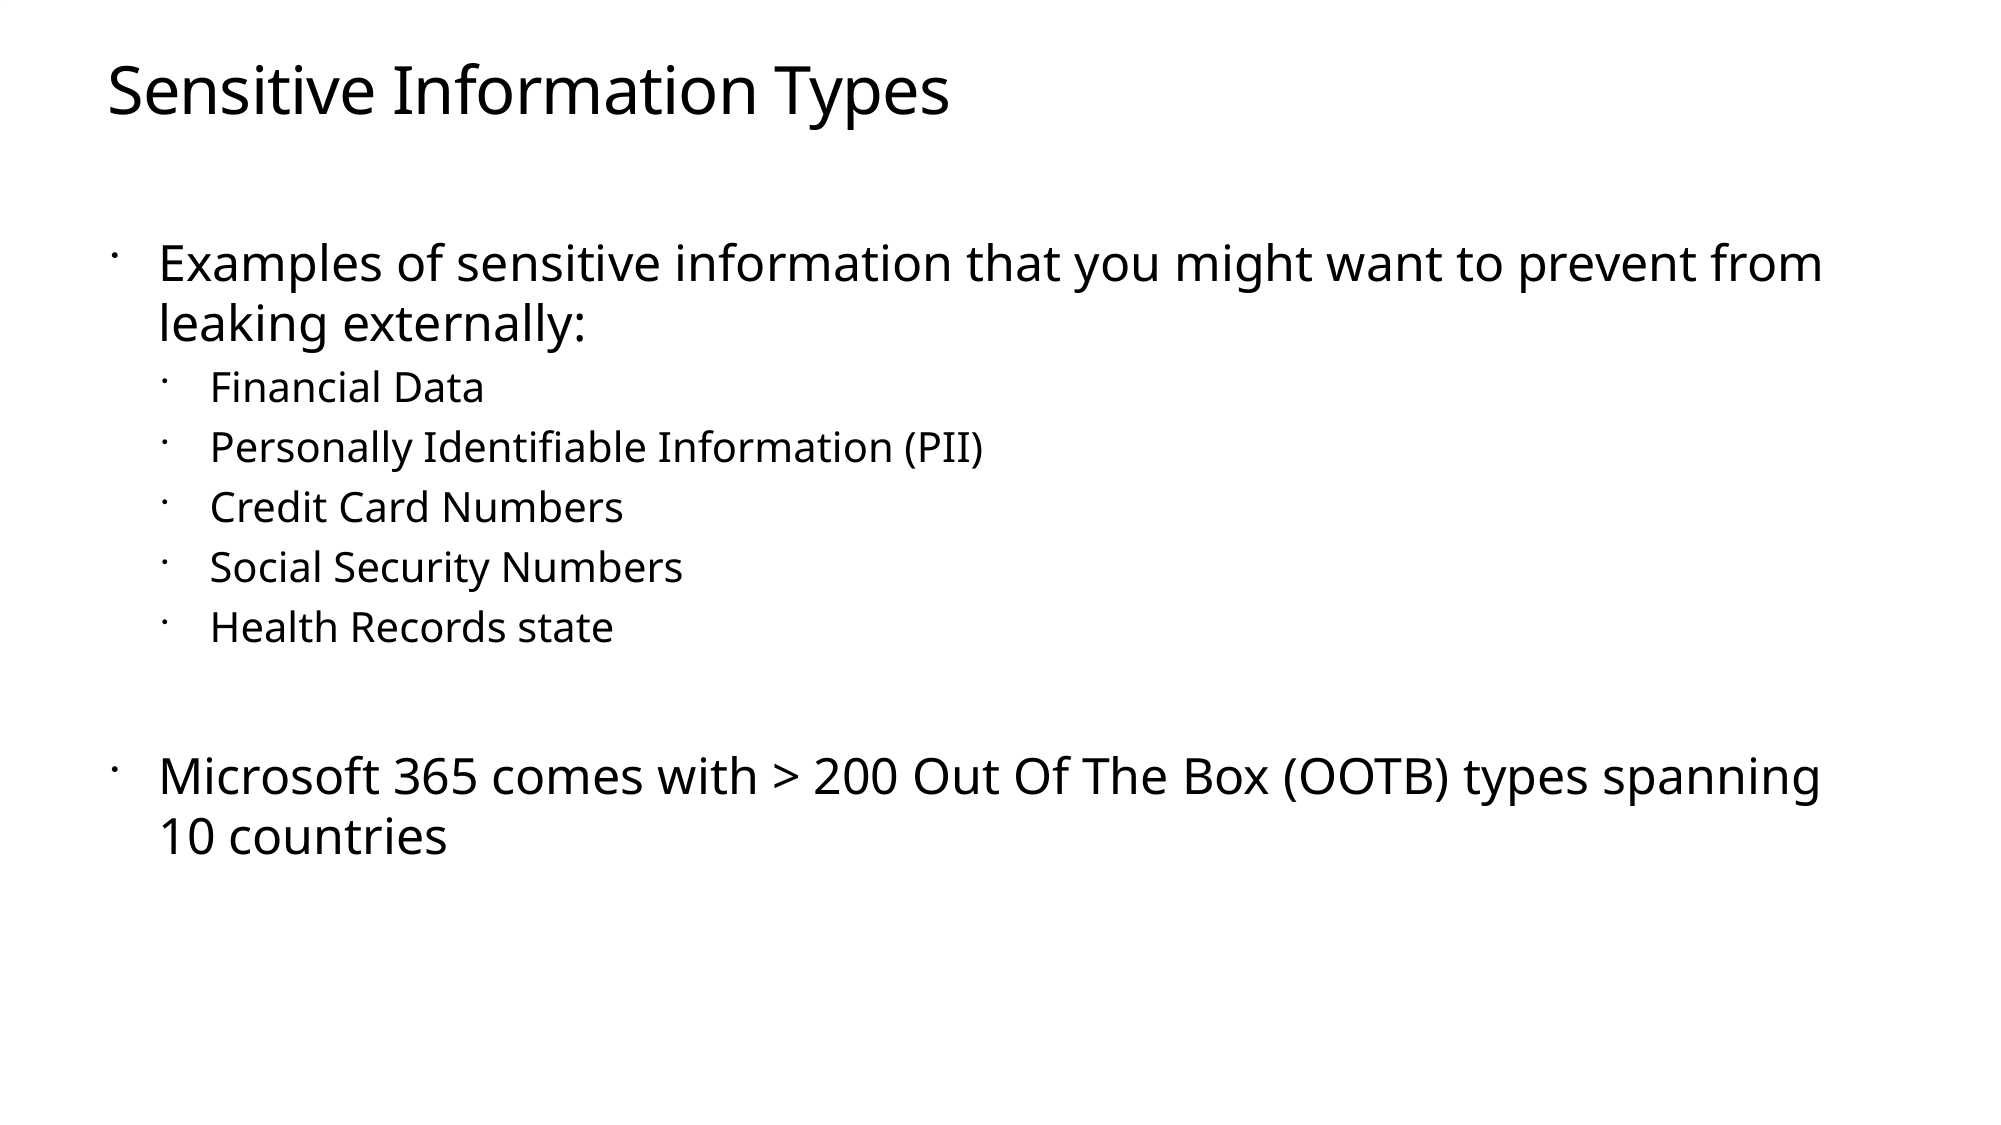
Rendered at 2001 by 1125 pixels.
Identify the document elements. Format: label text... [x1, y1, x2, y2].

list Examples of sensitive information that you might want to prevent from leaking externally: Financial Data Personally Identifiable Information (PII) Credit Card Numbers Social Security Numbers Health Records state Microsoft 365 comes with > 200 Out Of The Box (OOTB) types spanning 10 countries [107, 230, 1893, 1022]
title Sensitive Information Types [107, 52, 1893, 129]
